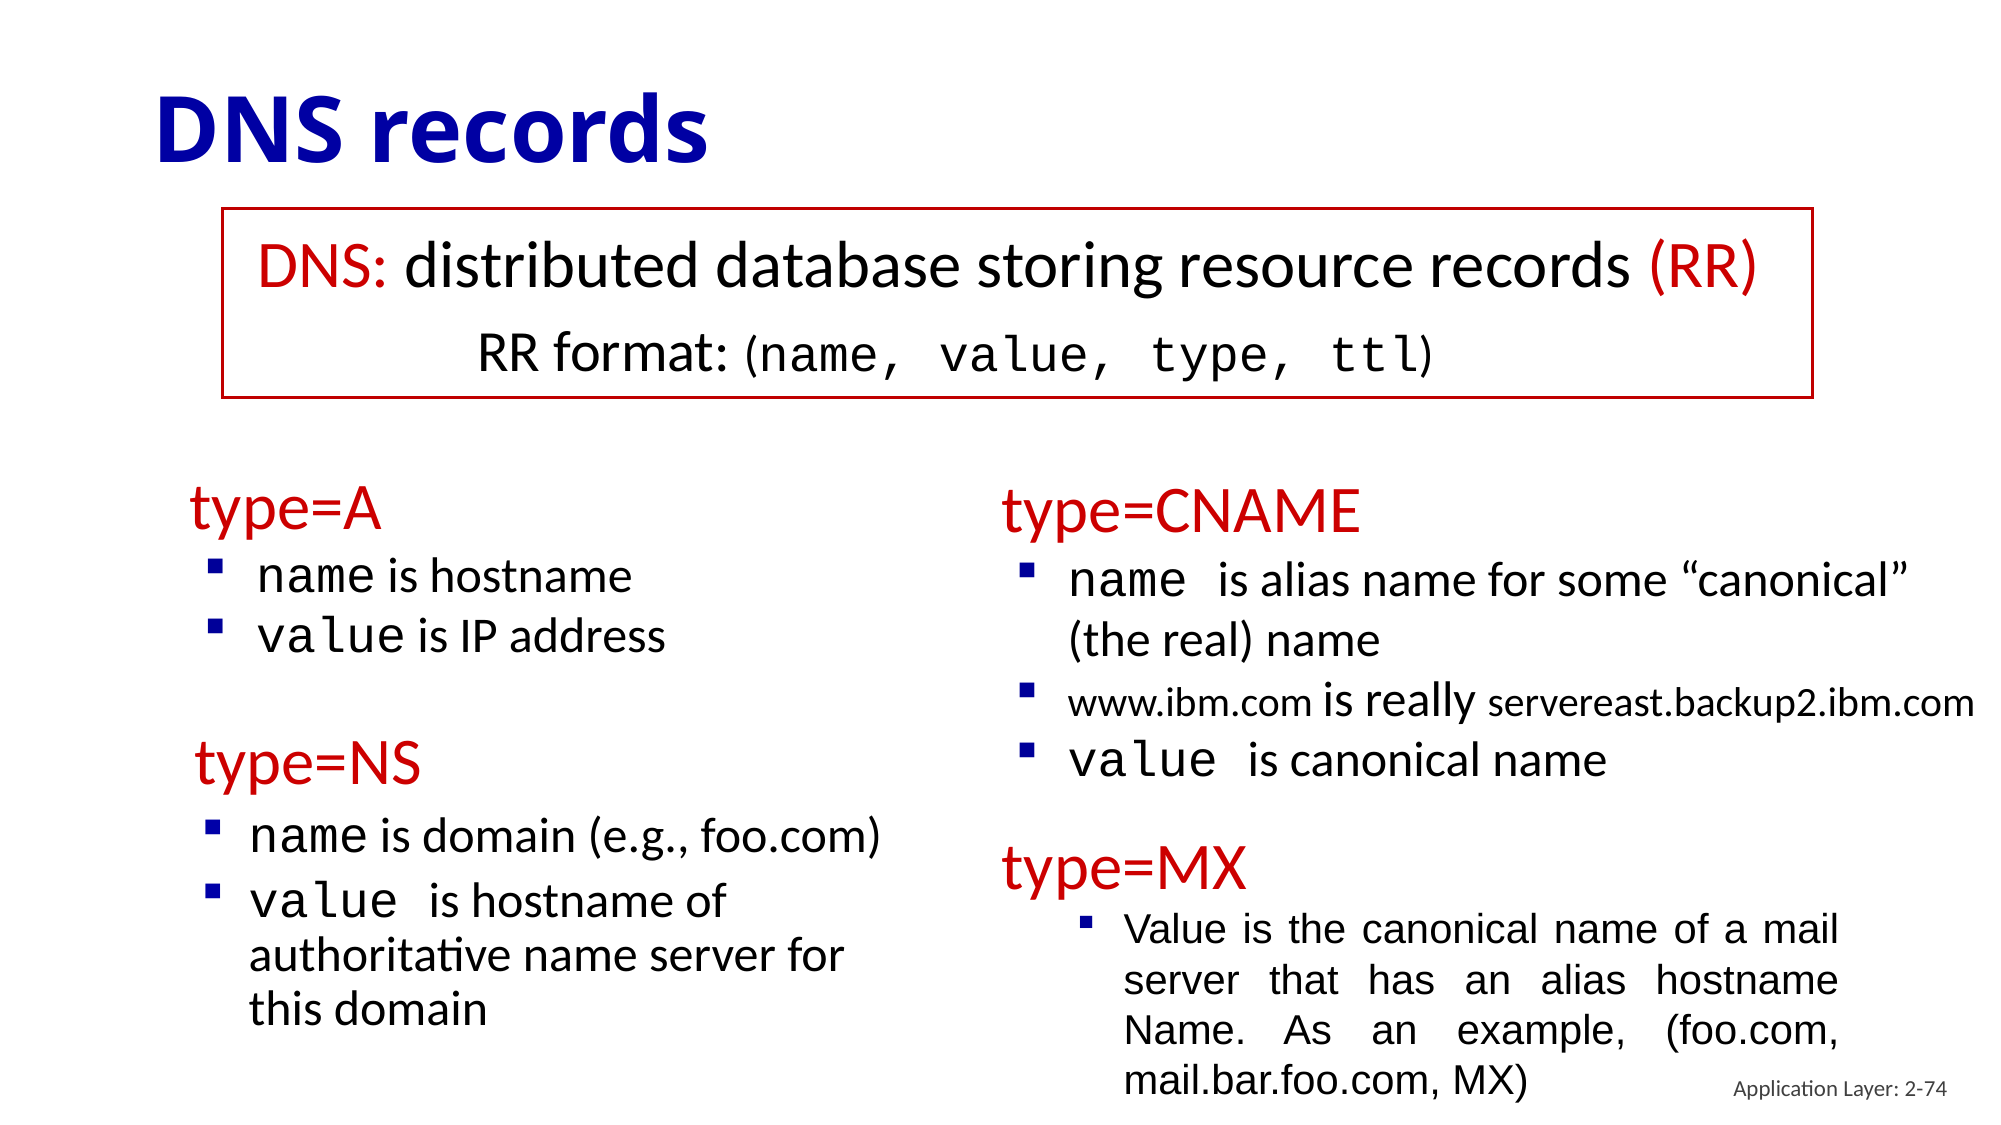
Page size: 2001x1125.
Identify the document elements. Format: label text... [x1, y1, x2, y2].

text_box type=A name is hostname value is IP address [175, 455, 801, 670]
slide_number Application Layer: 2-74 [1512, 1056, 1963, 1117]
text_box type=MX Value is the canonical name of a mail server that has an alias hostname Name. As an example, (foo.com, mail.bar.foo.com, MX) [986, 815, 1855, 1030]
text_box type=CNAME name is alias name for some “canonical” (the real) name www.ibm.com is really servereast.backup2.ibm.com value is canonical name [986, 458, 2000, 816]
text_box [222, 207, 1813, 399]
text_box type=NS name is domain (e.g., foo.com) value is hostname of authoritative name server for this domain [177, 719, 924, 1033]
title DNS records [137, 59, 1863, 207]
